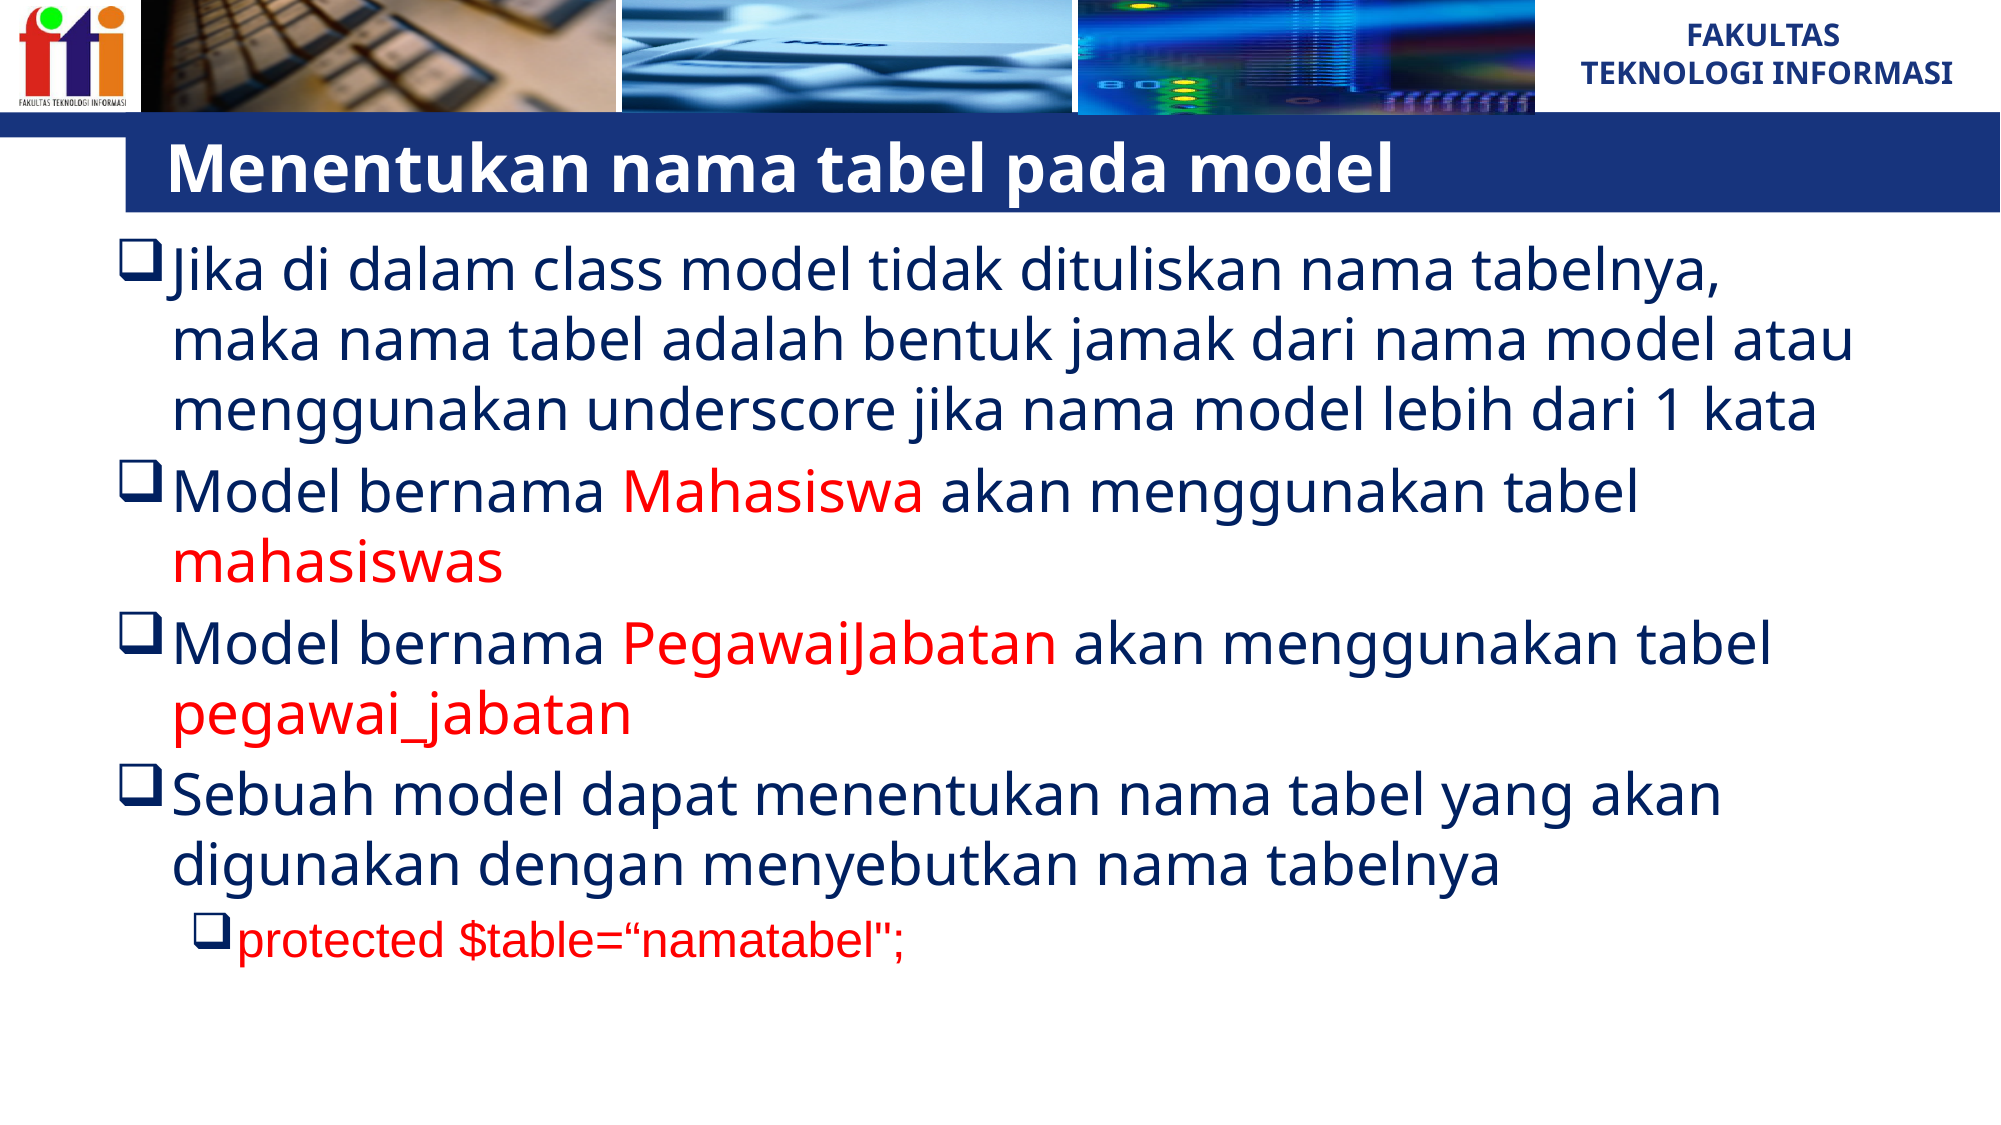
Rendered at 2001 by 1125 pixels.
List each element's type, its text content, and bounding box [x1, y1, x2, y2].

title Menentukan nama tabel pada model [149, 119, 1934, 213]
list Jika di dalam class model tidak dituliskan nama tabelnya, maka nama tabel adalah bentuk jamak dari nama model atau menggunakan underscore jika nama model lebih dari 1 kata Model bernama Mahasiswa akan menggunakan tabel mahasiswas Model bernama PegawaiJabatan akan menggunakan tabel pegawai_jabatan Sebuah model dapat menentukan nama tabel yang akan digunakan dengan menyebutkan nama tabelnya protected $table=“namatabel"; [99, 224, 1901, 1038]
picture [19, 6, 126, 106]
picture [141, 0, 616, 112]
picture [622, 0, 1072, 113]
picture [1078, 0, 1535, 115]
